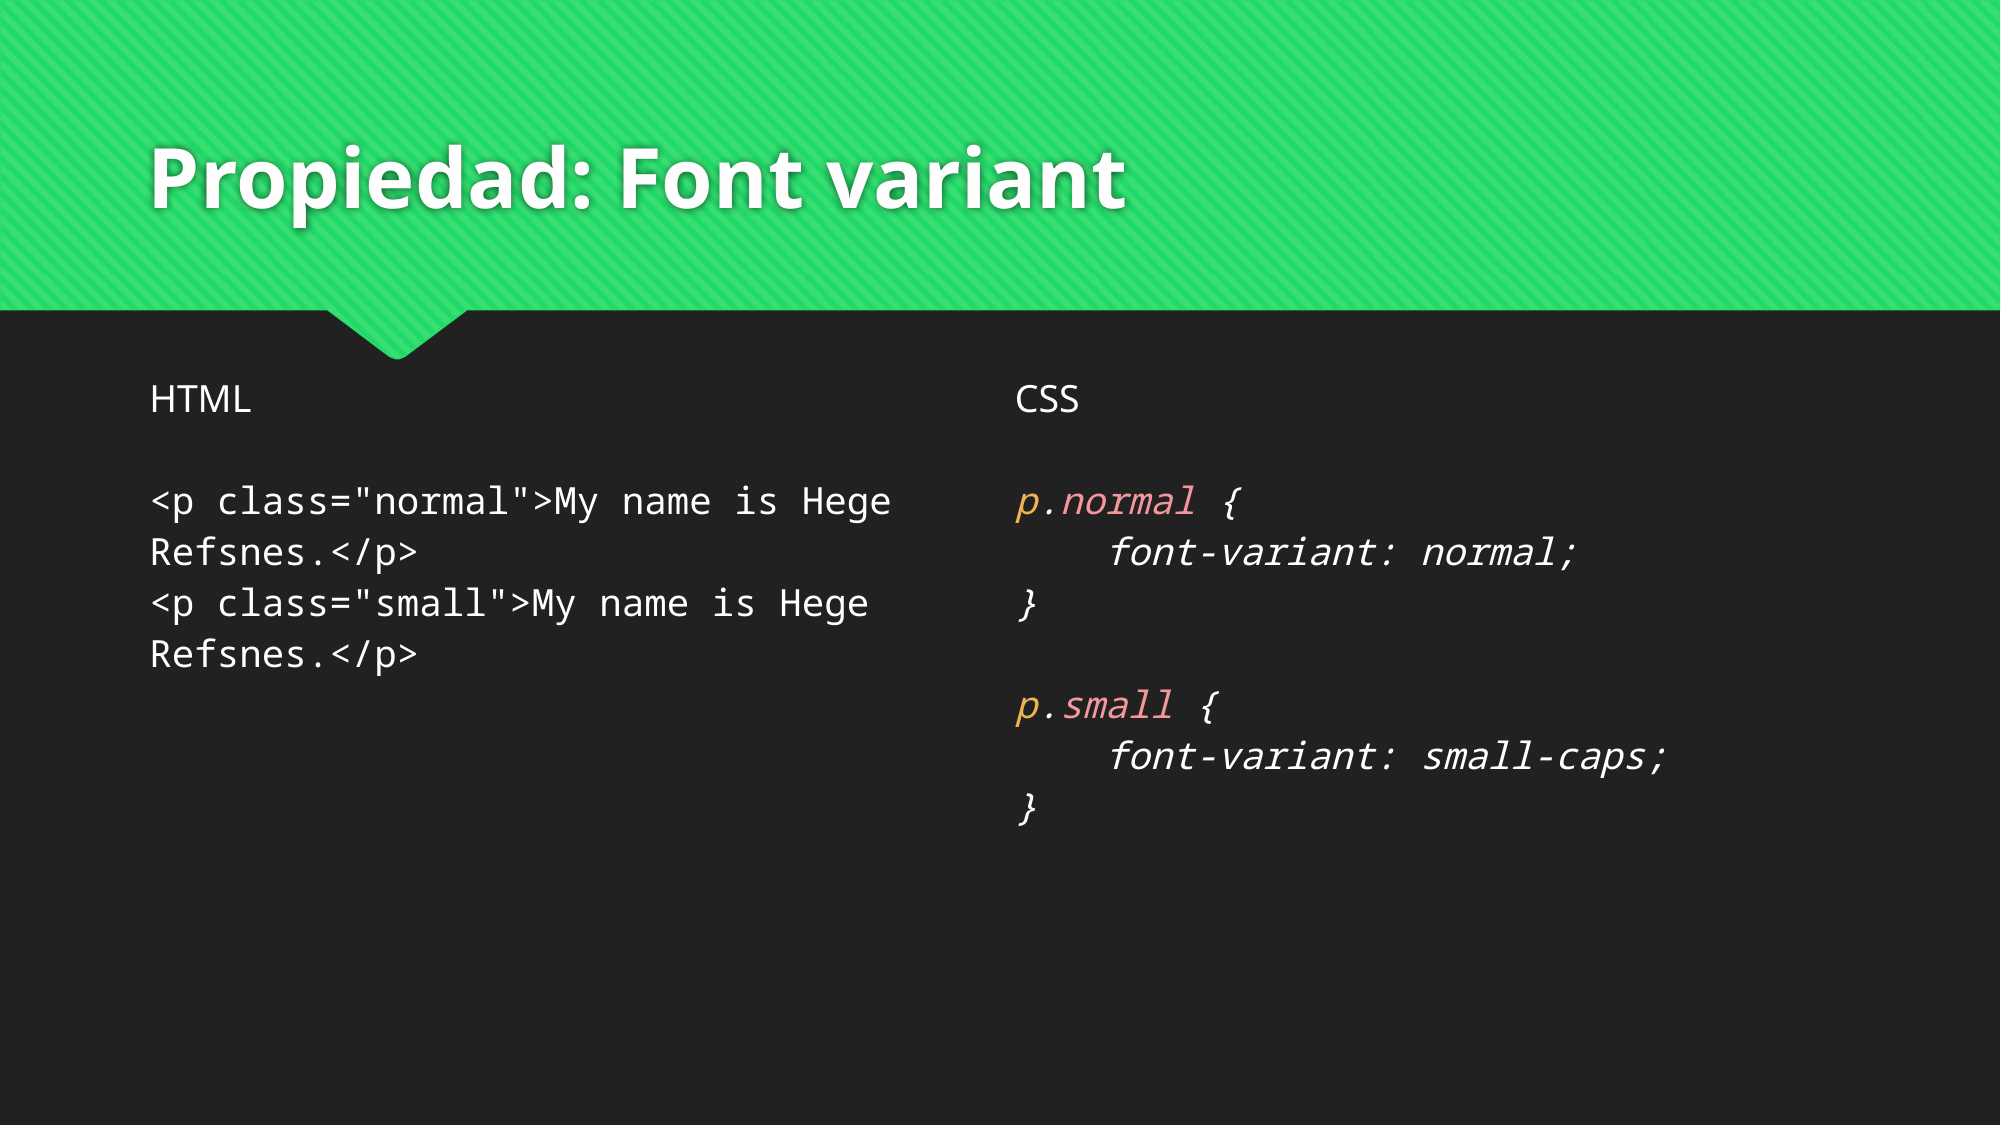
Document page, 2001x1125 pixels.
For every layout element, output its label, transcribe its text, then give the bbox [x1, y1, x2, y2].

table_header HTML <p class="normal">My name is Hege Refsnes.</p> <p class="small">My name is Hege Refsnes.</p> [134, 365, 1000, 839]
title Propiedad: Font variant [132, 73, 1868, 233]
table_header CSS p.normal { font-variant: normal; } p.small { font-variant: small-caps; } [1000, 365, 1865, 839]
